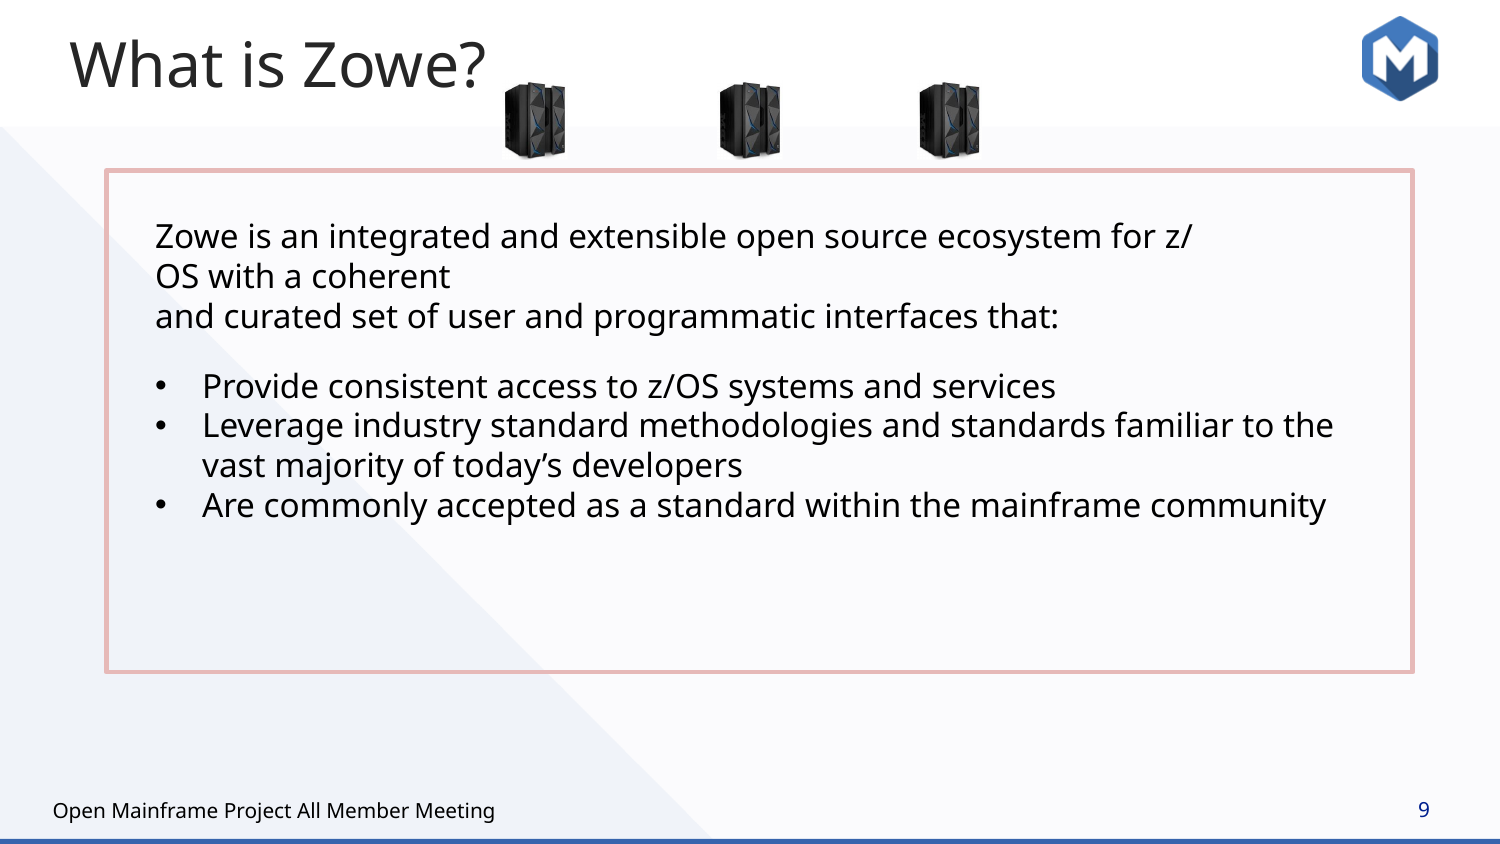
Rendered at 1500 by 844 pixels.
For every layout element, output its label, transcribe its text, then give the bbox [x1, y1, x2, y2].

title What is Zowe? [54, 26, 1350, 100]
picture [502, 79, 568, 160]
picture [1362, 16, 1440, 102]
text_box Zowe is an integrated and extensible open source ecosystem for z/OS with a coherent and curated set of user and programmatic interfaces that: Provide consistent access to z/OS systems and services Leverage industry standard methodologies and standards familiar to the vast majority of today’s developers Are commonly accepted as a standard within the mainframe community [140, 207, 1377, 562]
slide_number 9 [37, 787, 990, 833]
picture [916, 79, 983, 160]
text_box [106, 170, 1413, 673]
picture [717, 79, 783, 160]
